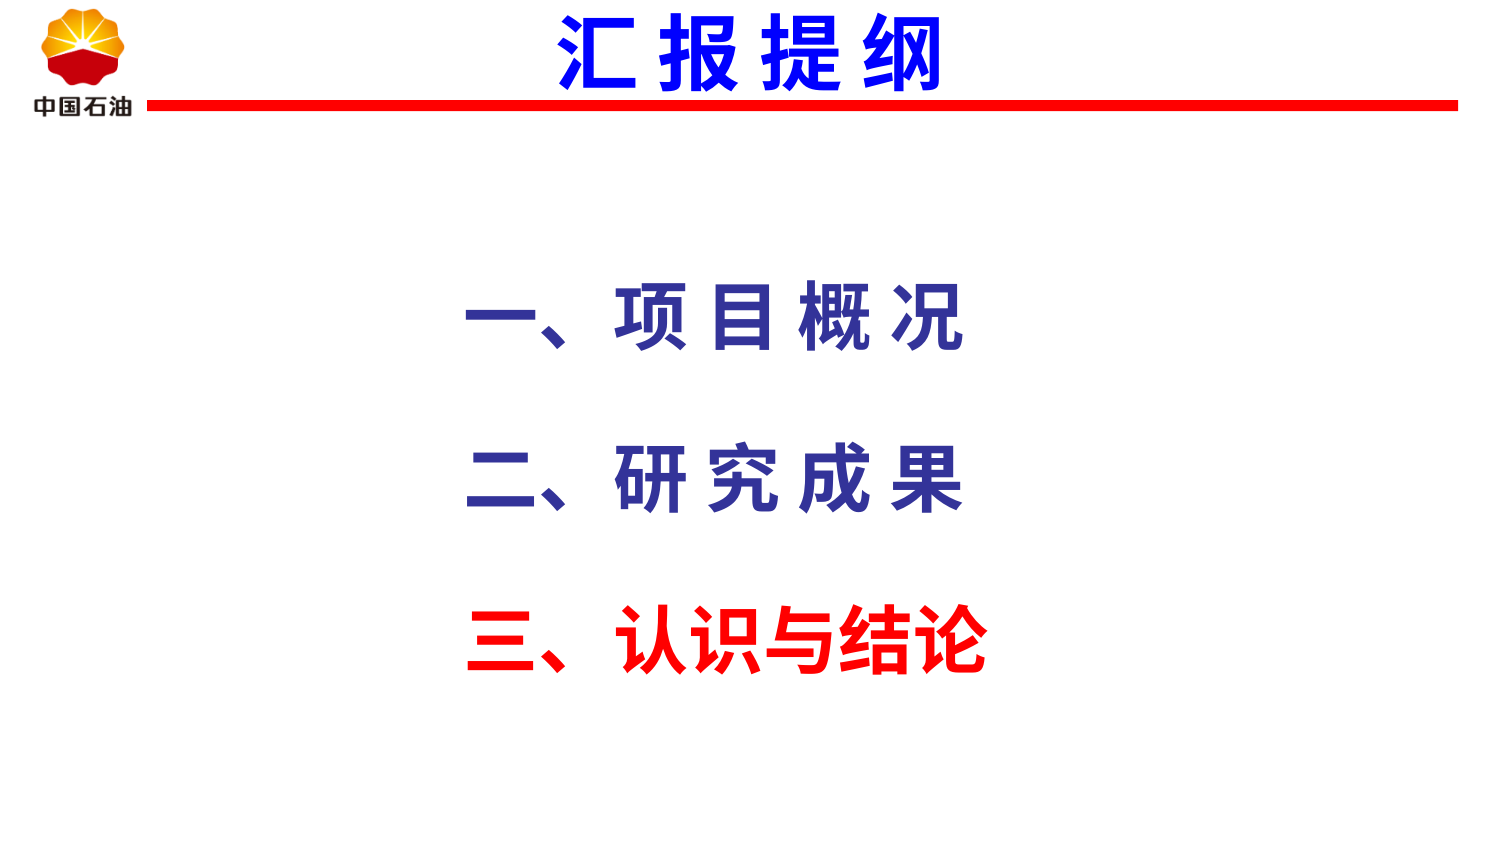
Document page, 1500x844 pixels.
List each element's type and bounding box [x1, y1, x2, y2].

picture [32, 8, 133, 118]
text_box [463, 197, 1037, 684]
text_box [379, 0, 1121, 109]
